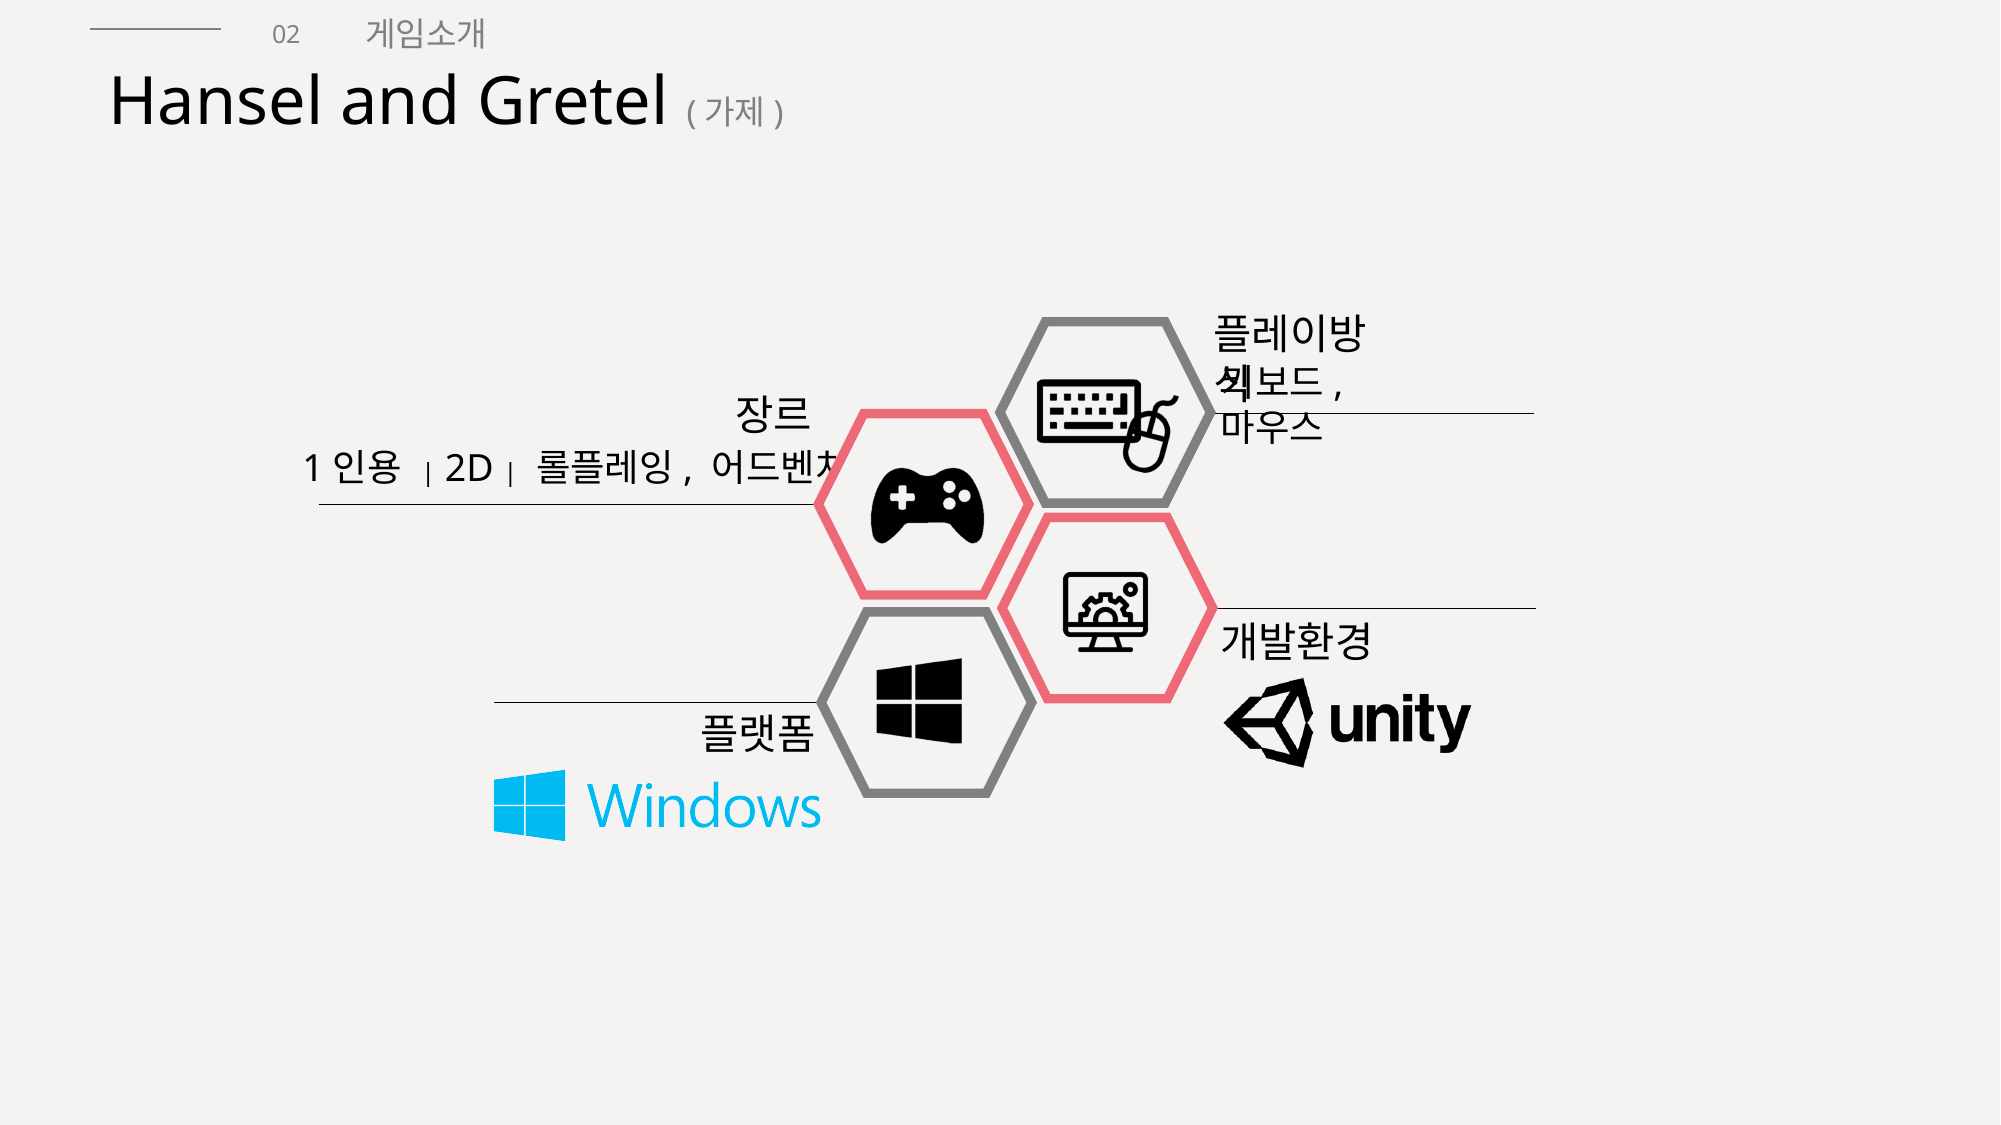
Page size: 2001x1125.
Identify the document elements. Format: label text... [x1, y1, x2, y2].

text_box [817, 412, 1030, 597]
picture [861, 658, 986, 749]
text_box 키보드, 마우스 [1206, 351, 1464, 456]
text_box 1인용 | 2D | 롤플레잉, 어드벤처 [287, 437, 850, 497]
picture [860, 449, 989, 558]
picture [1024, 367, 1198, 486]
picture [1055, 566, 1167, 659]
text_box Hansel and Gretel (가제) [93, 50, 799, 146]
text_box [998, 320, 1206, 505]
picture [1210, 673, 1492, 771]
text_box [1001, 516, 1214, 700]
text_box 플랫폼 [685, 700, 831, 739]
picture [463, 739, 853, 872]
text_box 개발환경 [1205, 609, 1389, 673]
text_box 02 [257, 10, 316, 50]
text_box 게임소개 [350, 5, 503, 61]
text_box 장르 [720, 381, 827, 437]
text_box [820, 610, 1033, 795]
text_box 플레이방식 [1198, 300, 1420, 399]
